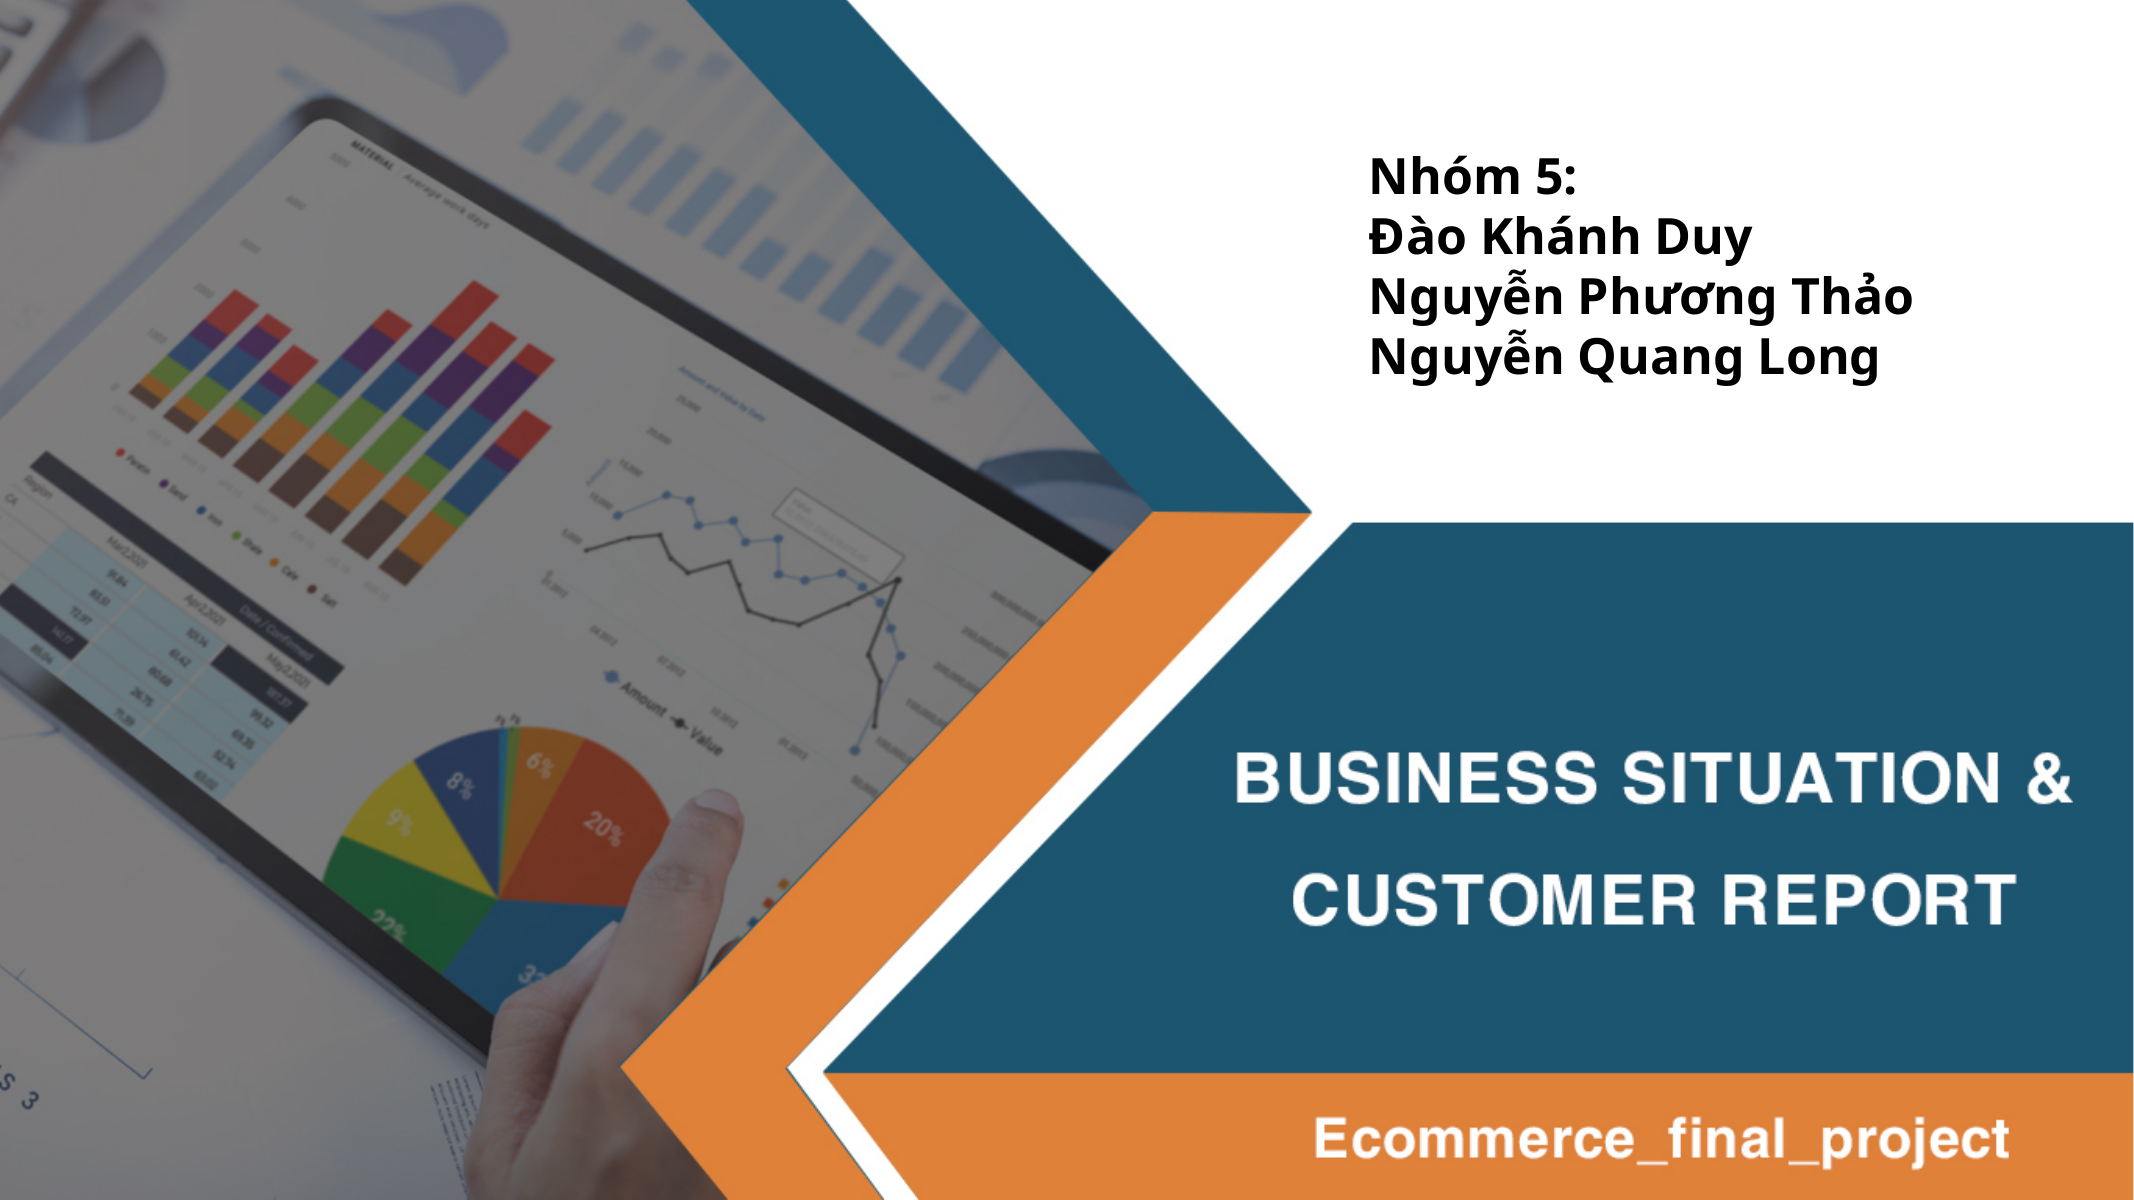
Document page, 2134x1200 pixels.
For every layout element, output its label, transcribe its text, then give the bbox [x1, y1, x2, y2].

picture [0, 0, 2134, 1200]
text_box Nhóm 5: Đào Khánh Duy Nguyễn Phương Thảo Nguyễn Quang Long [1354, 137, 2134, 393]
